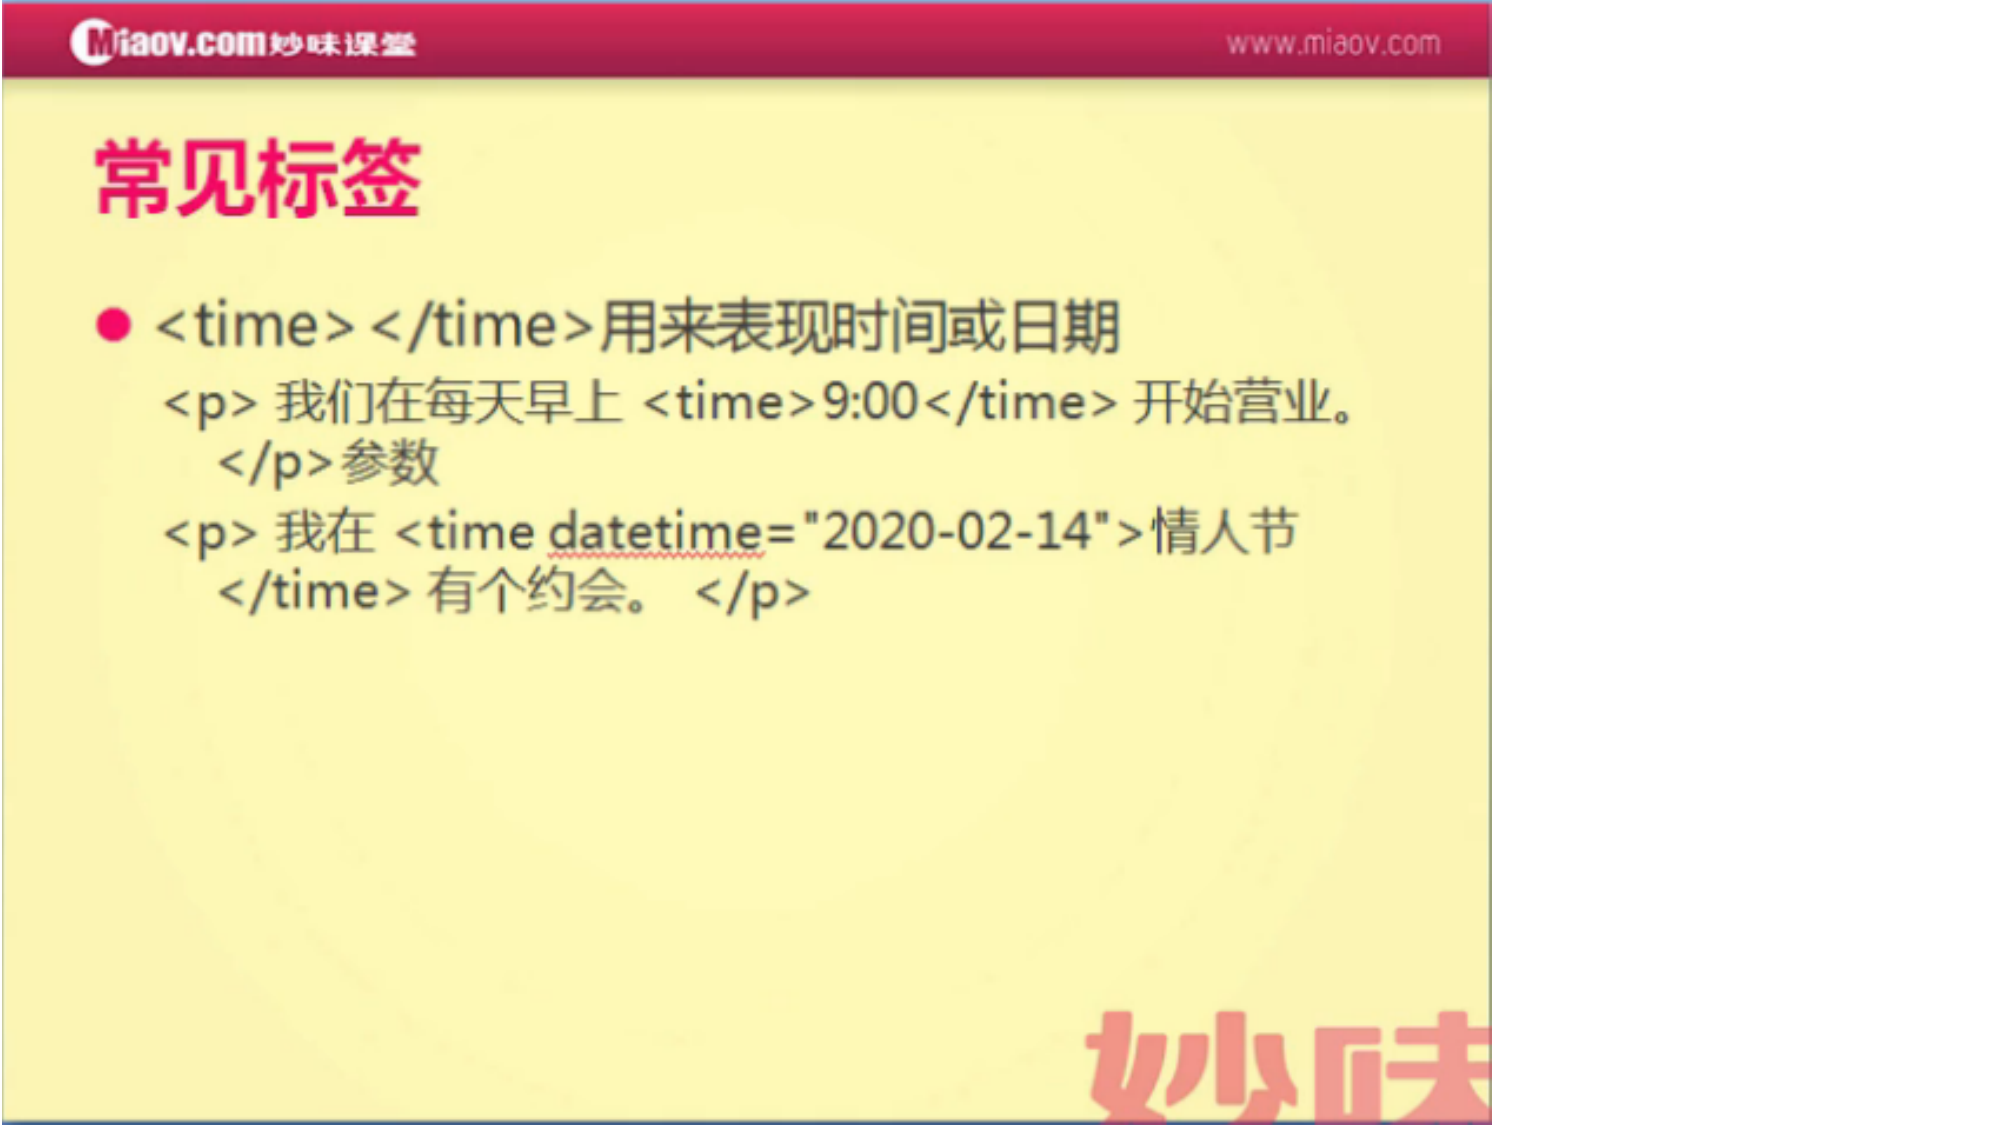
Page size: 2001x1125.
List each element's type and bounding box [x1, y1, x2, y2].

list [2, 0, 1492, 1125]
